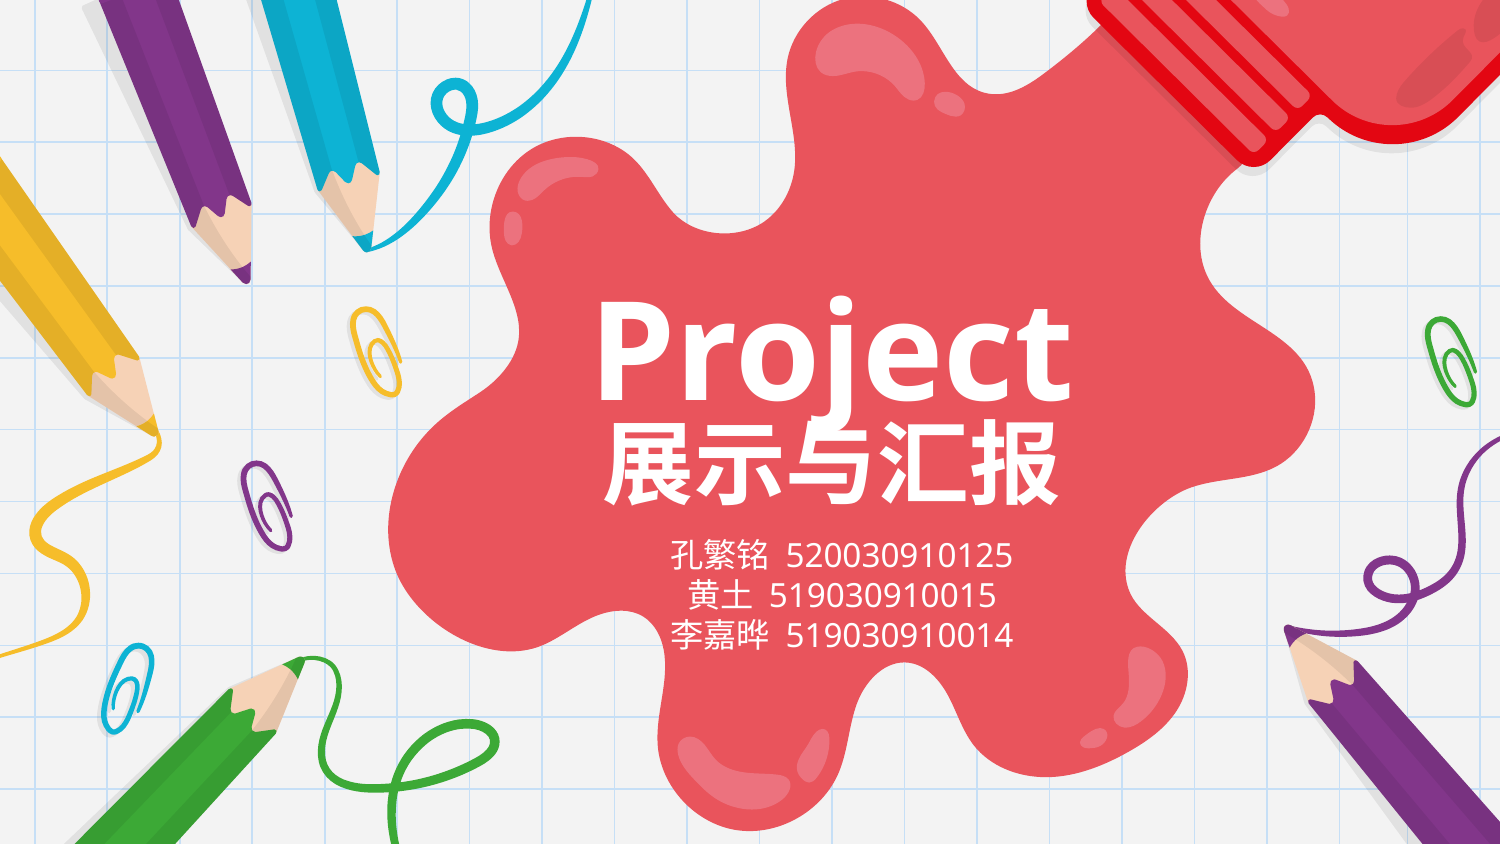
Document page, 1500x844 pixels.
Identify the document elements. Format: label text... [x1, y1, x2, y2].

title Project 展示与汇报 [471, 192, 1193, 530]
subtitle 孔繁铭 520030910125 黄土 519030910015 李嘉晔 519030910014 [545, 519, 1139, 664]
